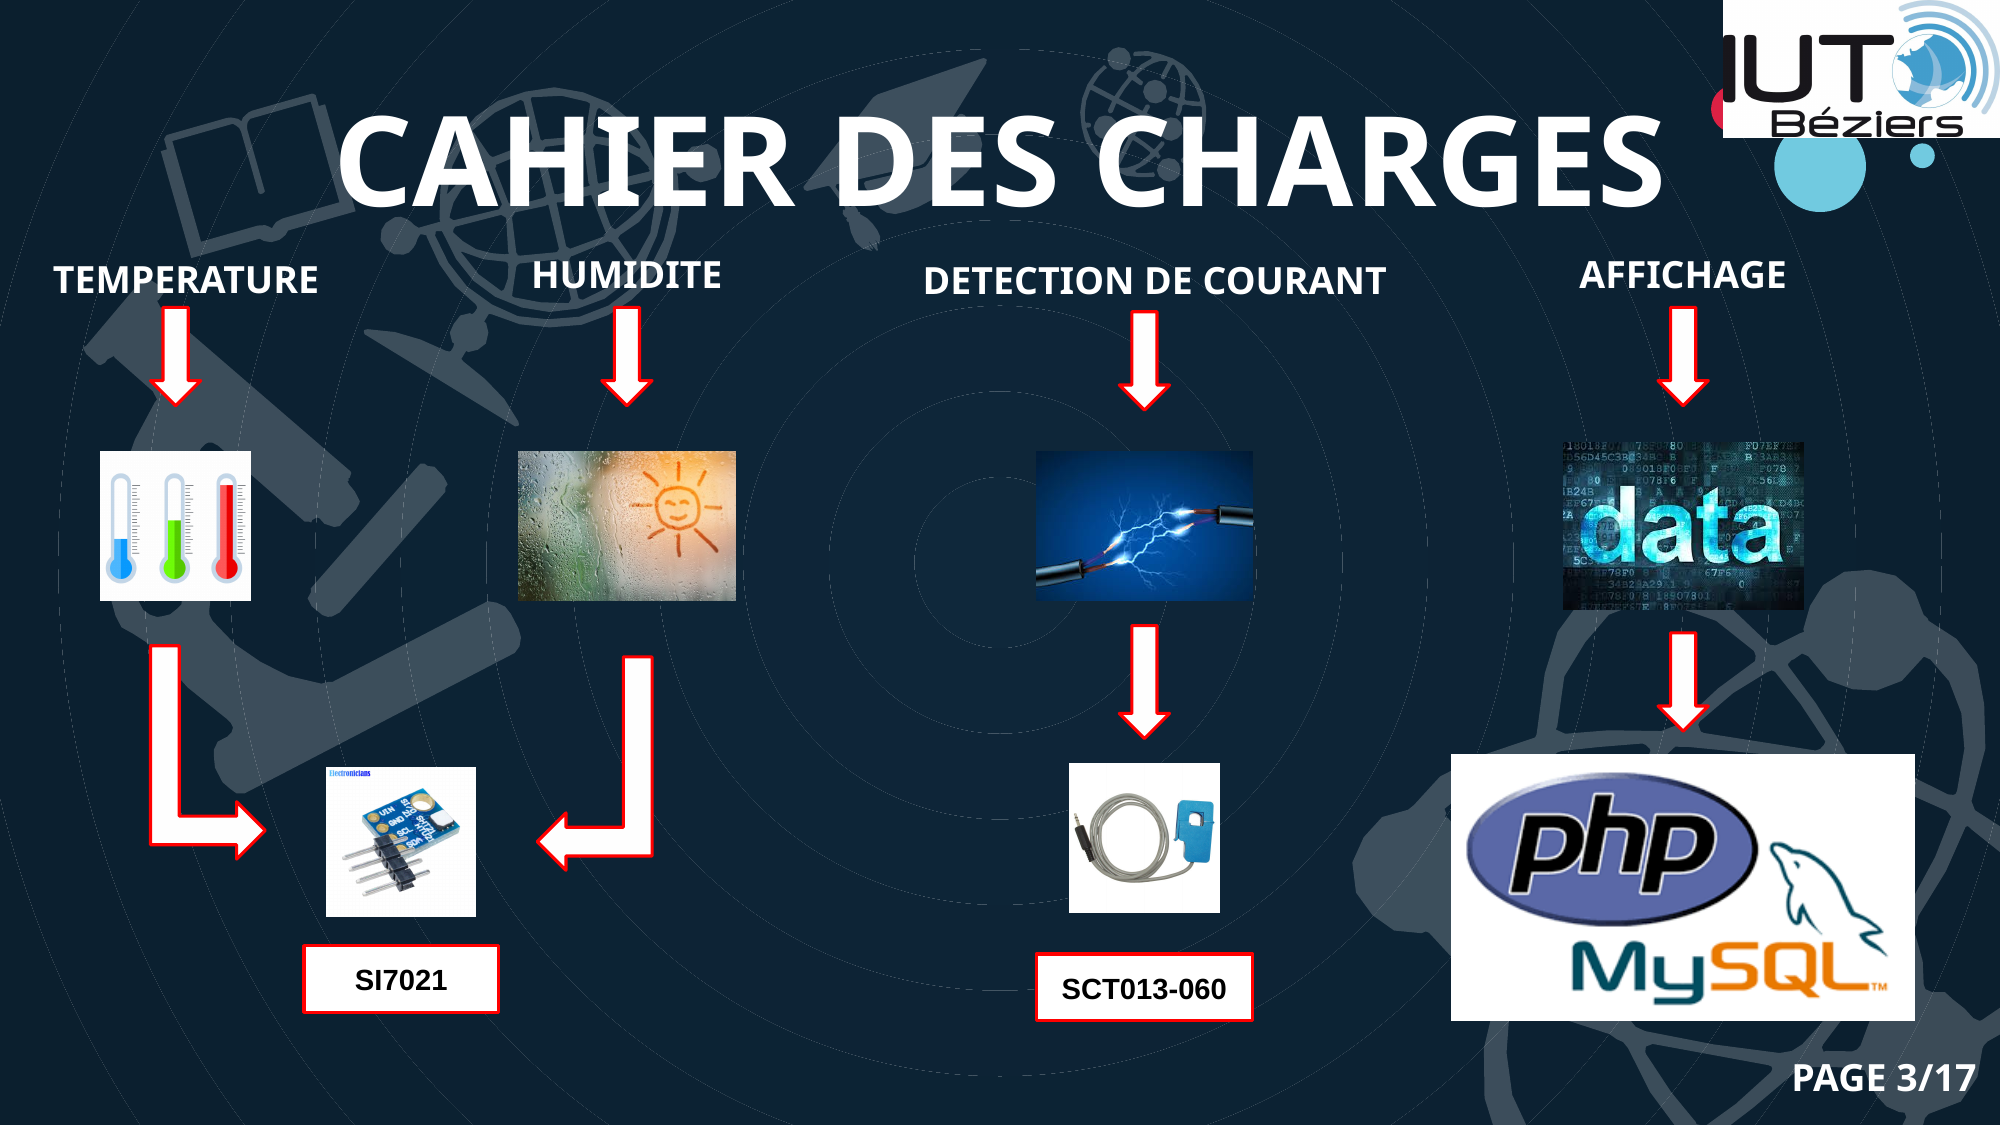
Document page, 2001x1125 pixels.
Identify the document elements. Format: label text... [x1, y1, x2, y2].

picture [1562, 441, 1804, 610]
text_box [1119, 625, 1170, 739]
slide_number PAGE ‹#›/17 [1667, 1038, 1992, 1125]
text_box SI7021 [304, 945, 499, 1013]
text_box SCT013-060 [1036, 953, 1253, 1021]
picture [1035, 450, 1253, 601]
picture [518, 450, 736, 601]
picture [326, 766, 477, 917]
picture [1069, 763, 1220, 914]
picture [100, 450, 251, 601]
picture [1451, 754, 1915, 1021]
text_box [150, 645, 266, 860]
text_box [537, 656, 653, 871]
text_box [0, 73, 2000, 522]
picture [1723, 0, 2000, 139]
text_box [1658, 632, 1709, 732]
